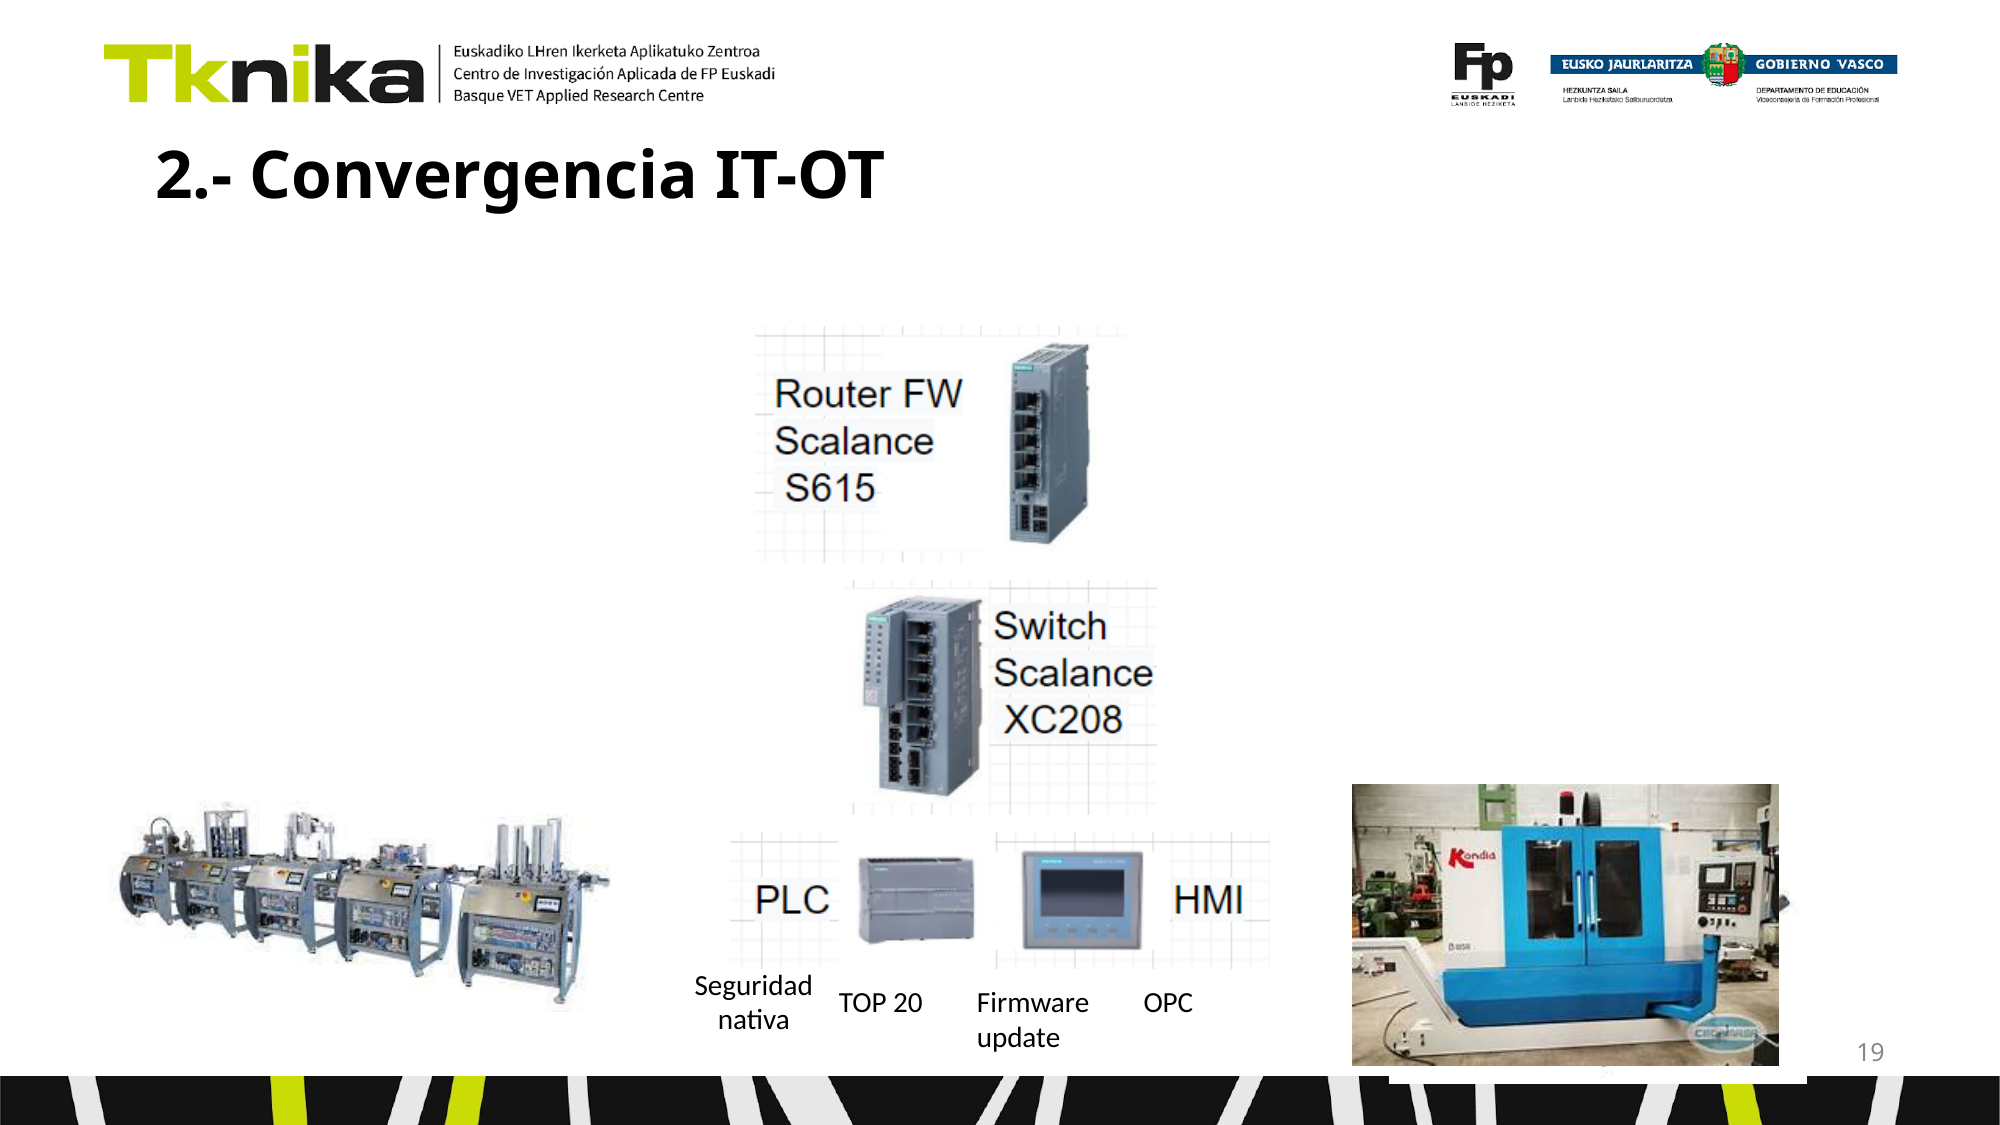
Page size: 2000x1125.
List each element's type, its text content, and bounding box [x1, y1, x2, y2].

text_box Firmware update [961, 978, 1129, 1069]
text_box Seguridad nativa [670, 950, 838, 1051]
picture [0, 784, 2000, 1125]
title 2.- Convergencia IT-OT [41, 125, 1000, 220]
text_box TOP 20 [838, 978, 961, 1034]
picture [102, 42, 1898, 106]
slide_number ‹#› [1810, 1023, 1900, 1084]
picture [842, 580, 1158, 815]
picture [84, 789, 640, 1012]
text_box OPC [1129, 968, 1296, 1034]
picture [730, 832, 1270, 969]
picture [755, 326, 1126, 563]
